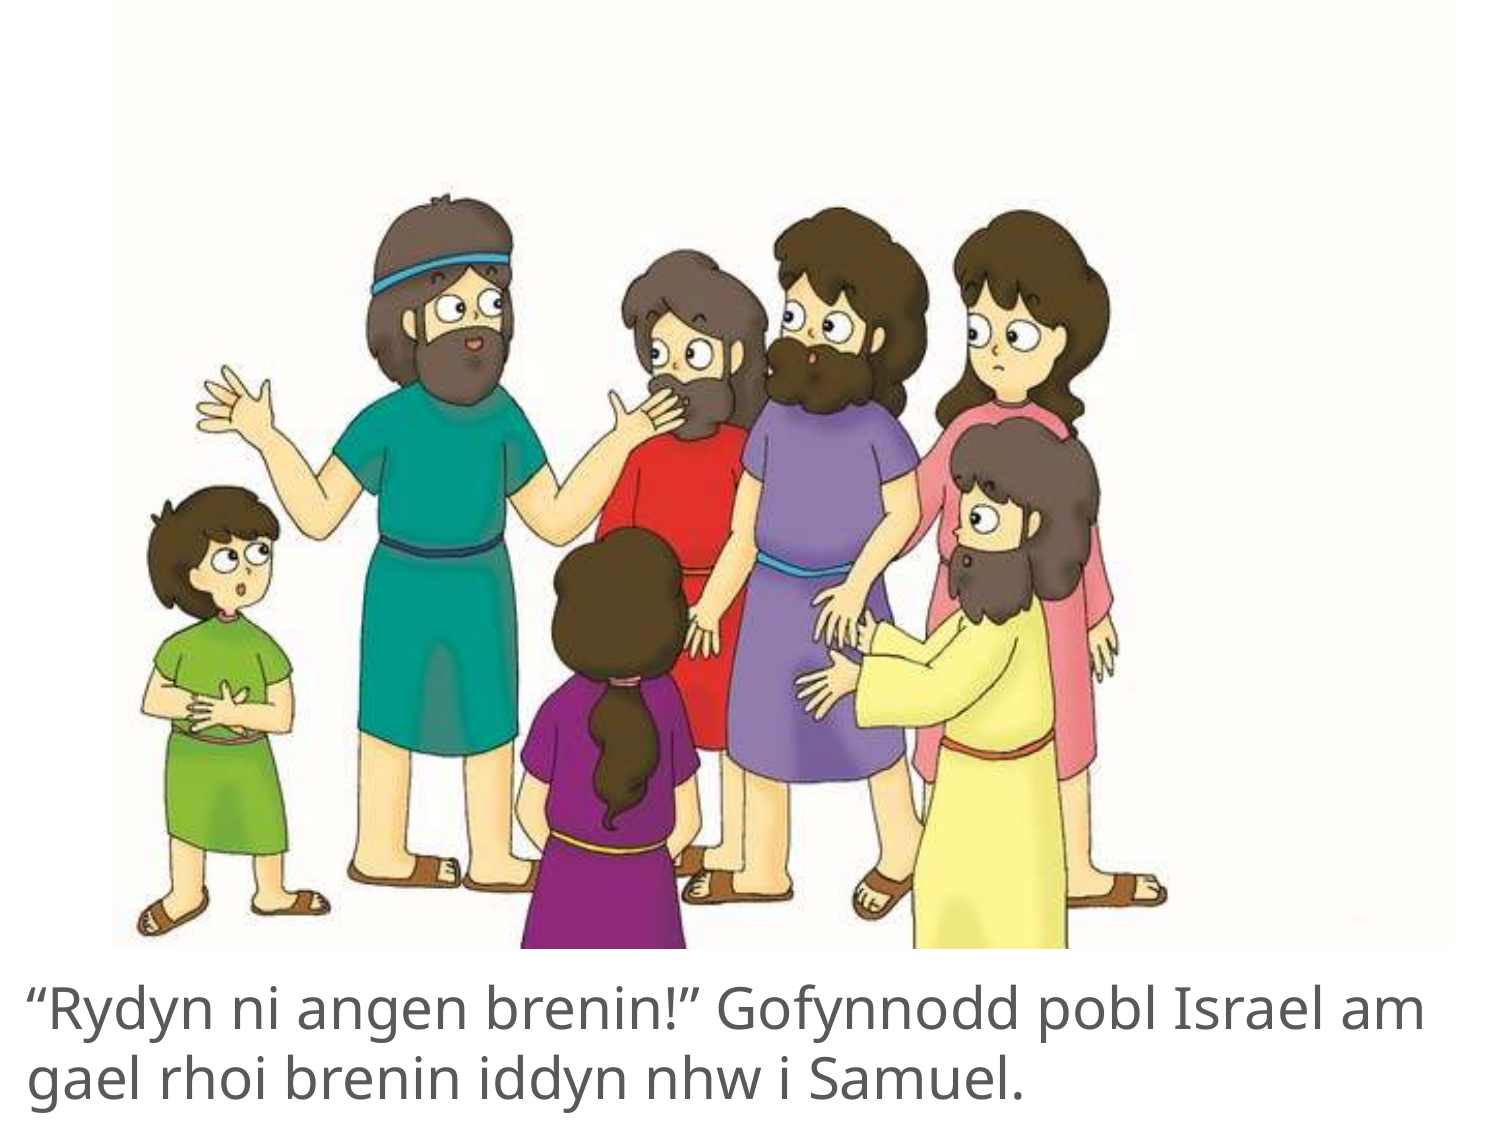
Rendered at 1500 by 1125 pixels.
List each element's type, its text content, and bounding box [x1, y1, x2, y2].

picture [111, 0, 1455, 950]
text_box “Rydyn ni angen brenin!” Gofynnodd pobl Israel am gael rhoi brenin iddyn nhw i Samuel. [11, 964, 1483, 1119]
